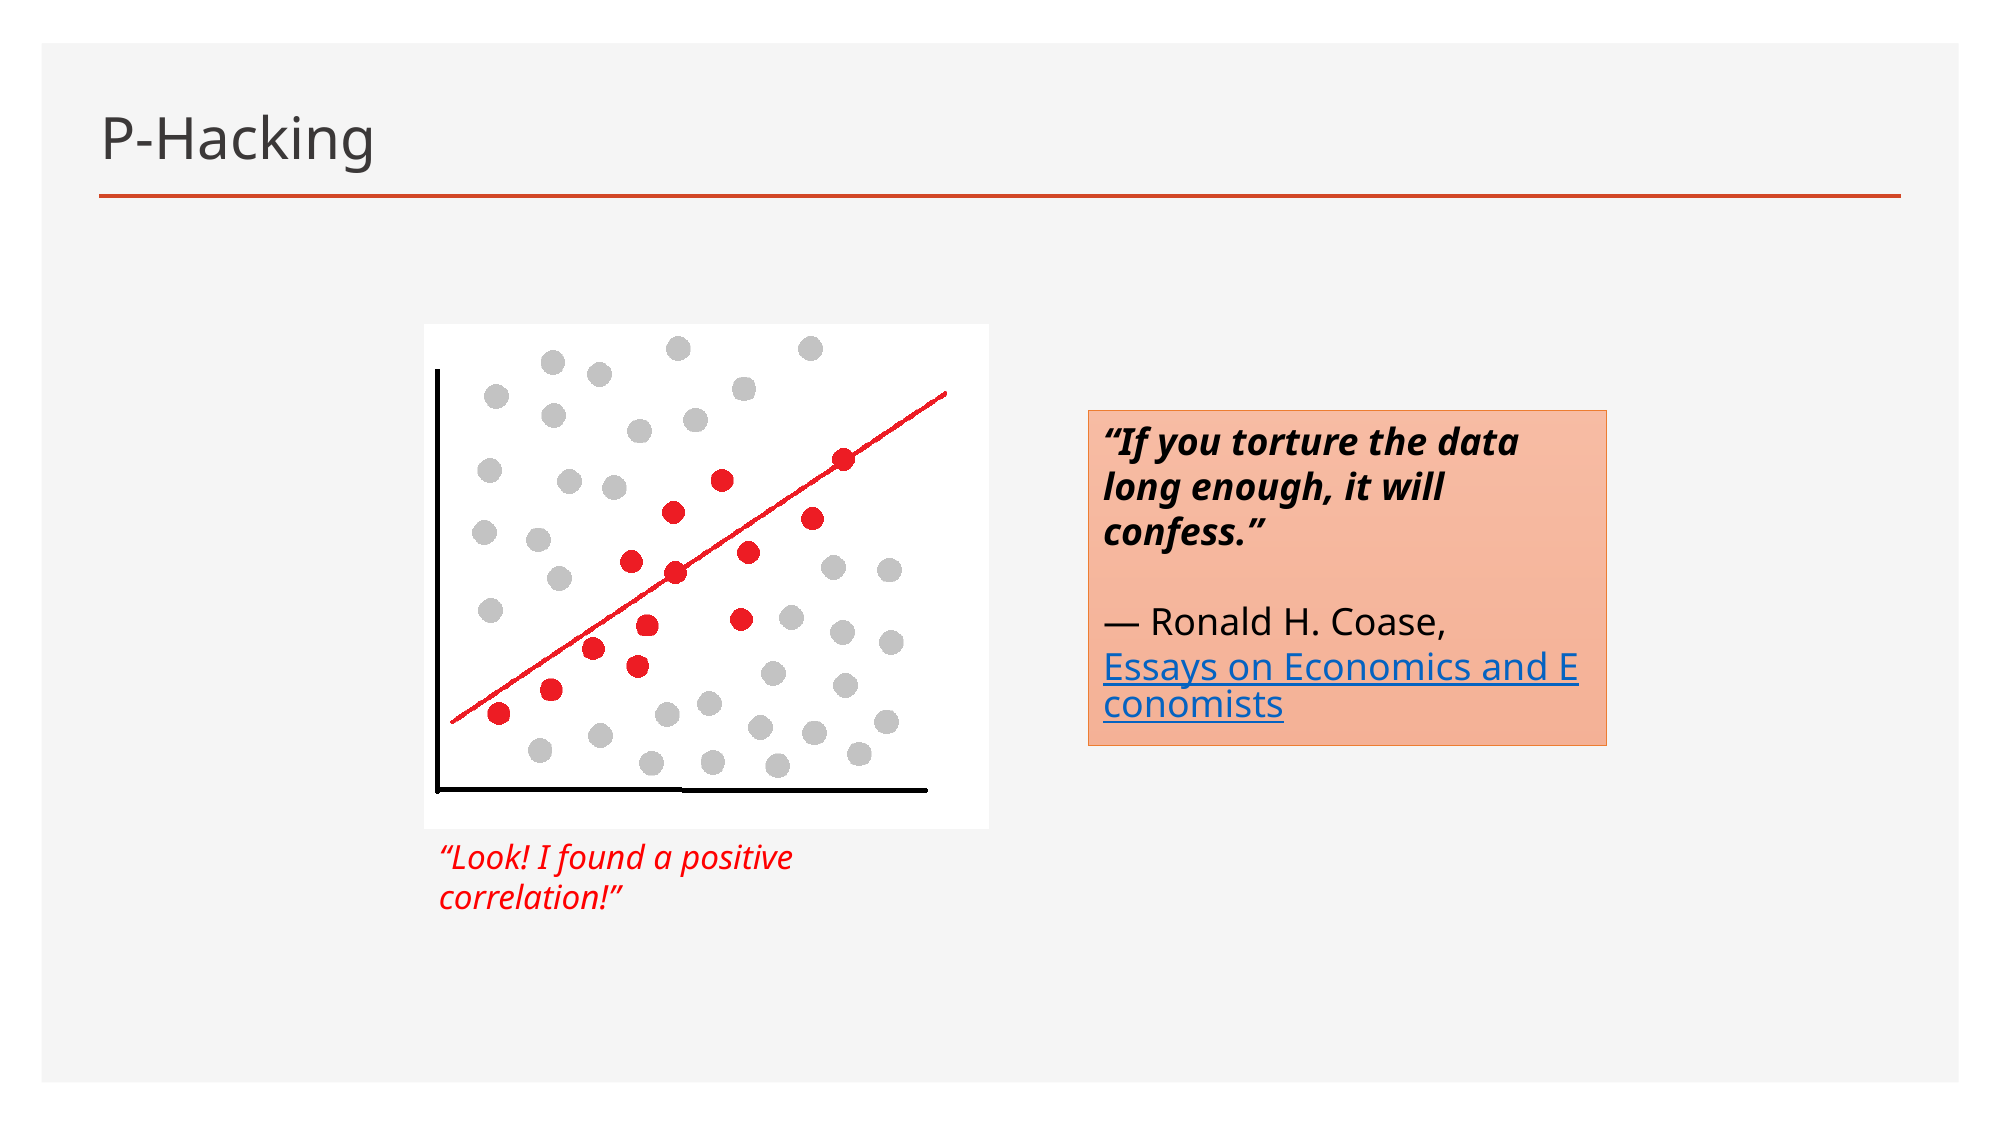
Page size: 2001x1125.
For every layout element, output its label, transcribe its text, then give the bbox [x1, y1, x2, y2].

text_box “Look! I found a positive correlation!” [423, 829, 985, 960]
text_box “If you torture the data long enough, it will confess.” ― Ronald H. Coase, Essays on Economics and Economists [1088, 410, 1607, 746]
picture [423, 324, 989, 829]
title P-Hacking [85, 73, 1214, 179]
